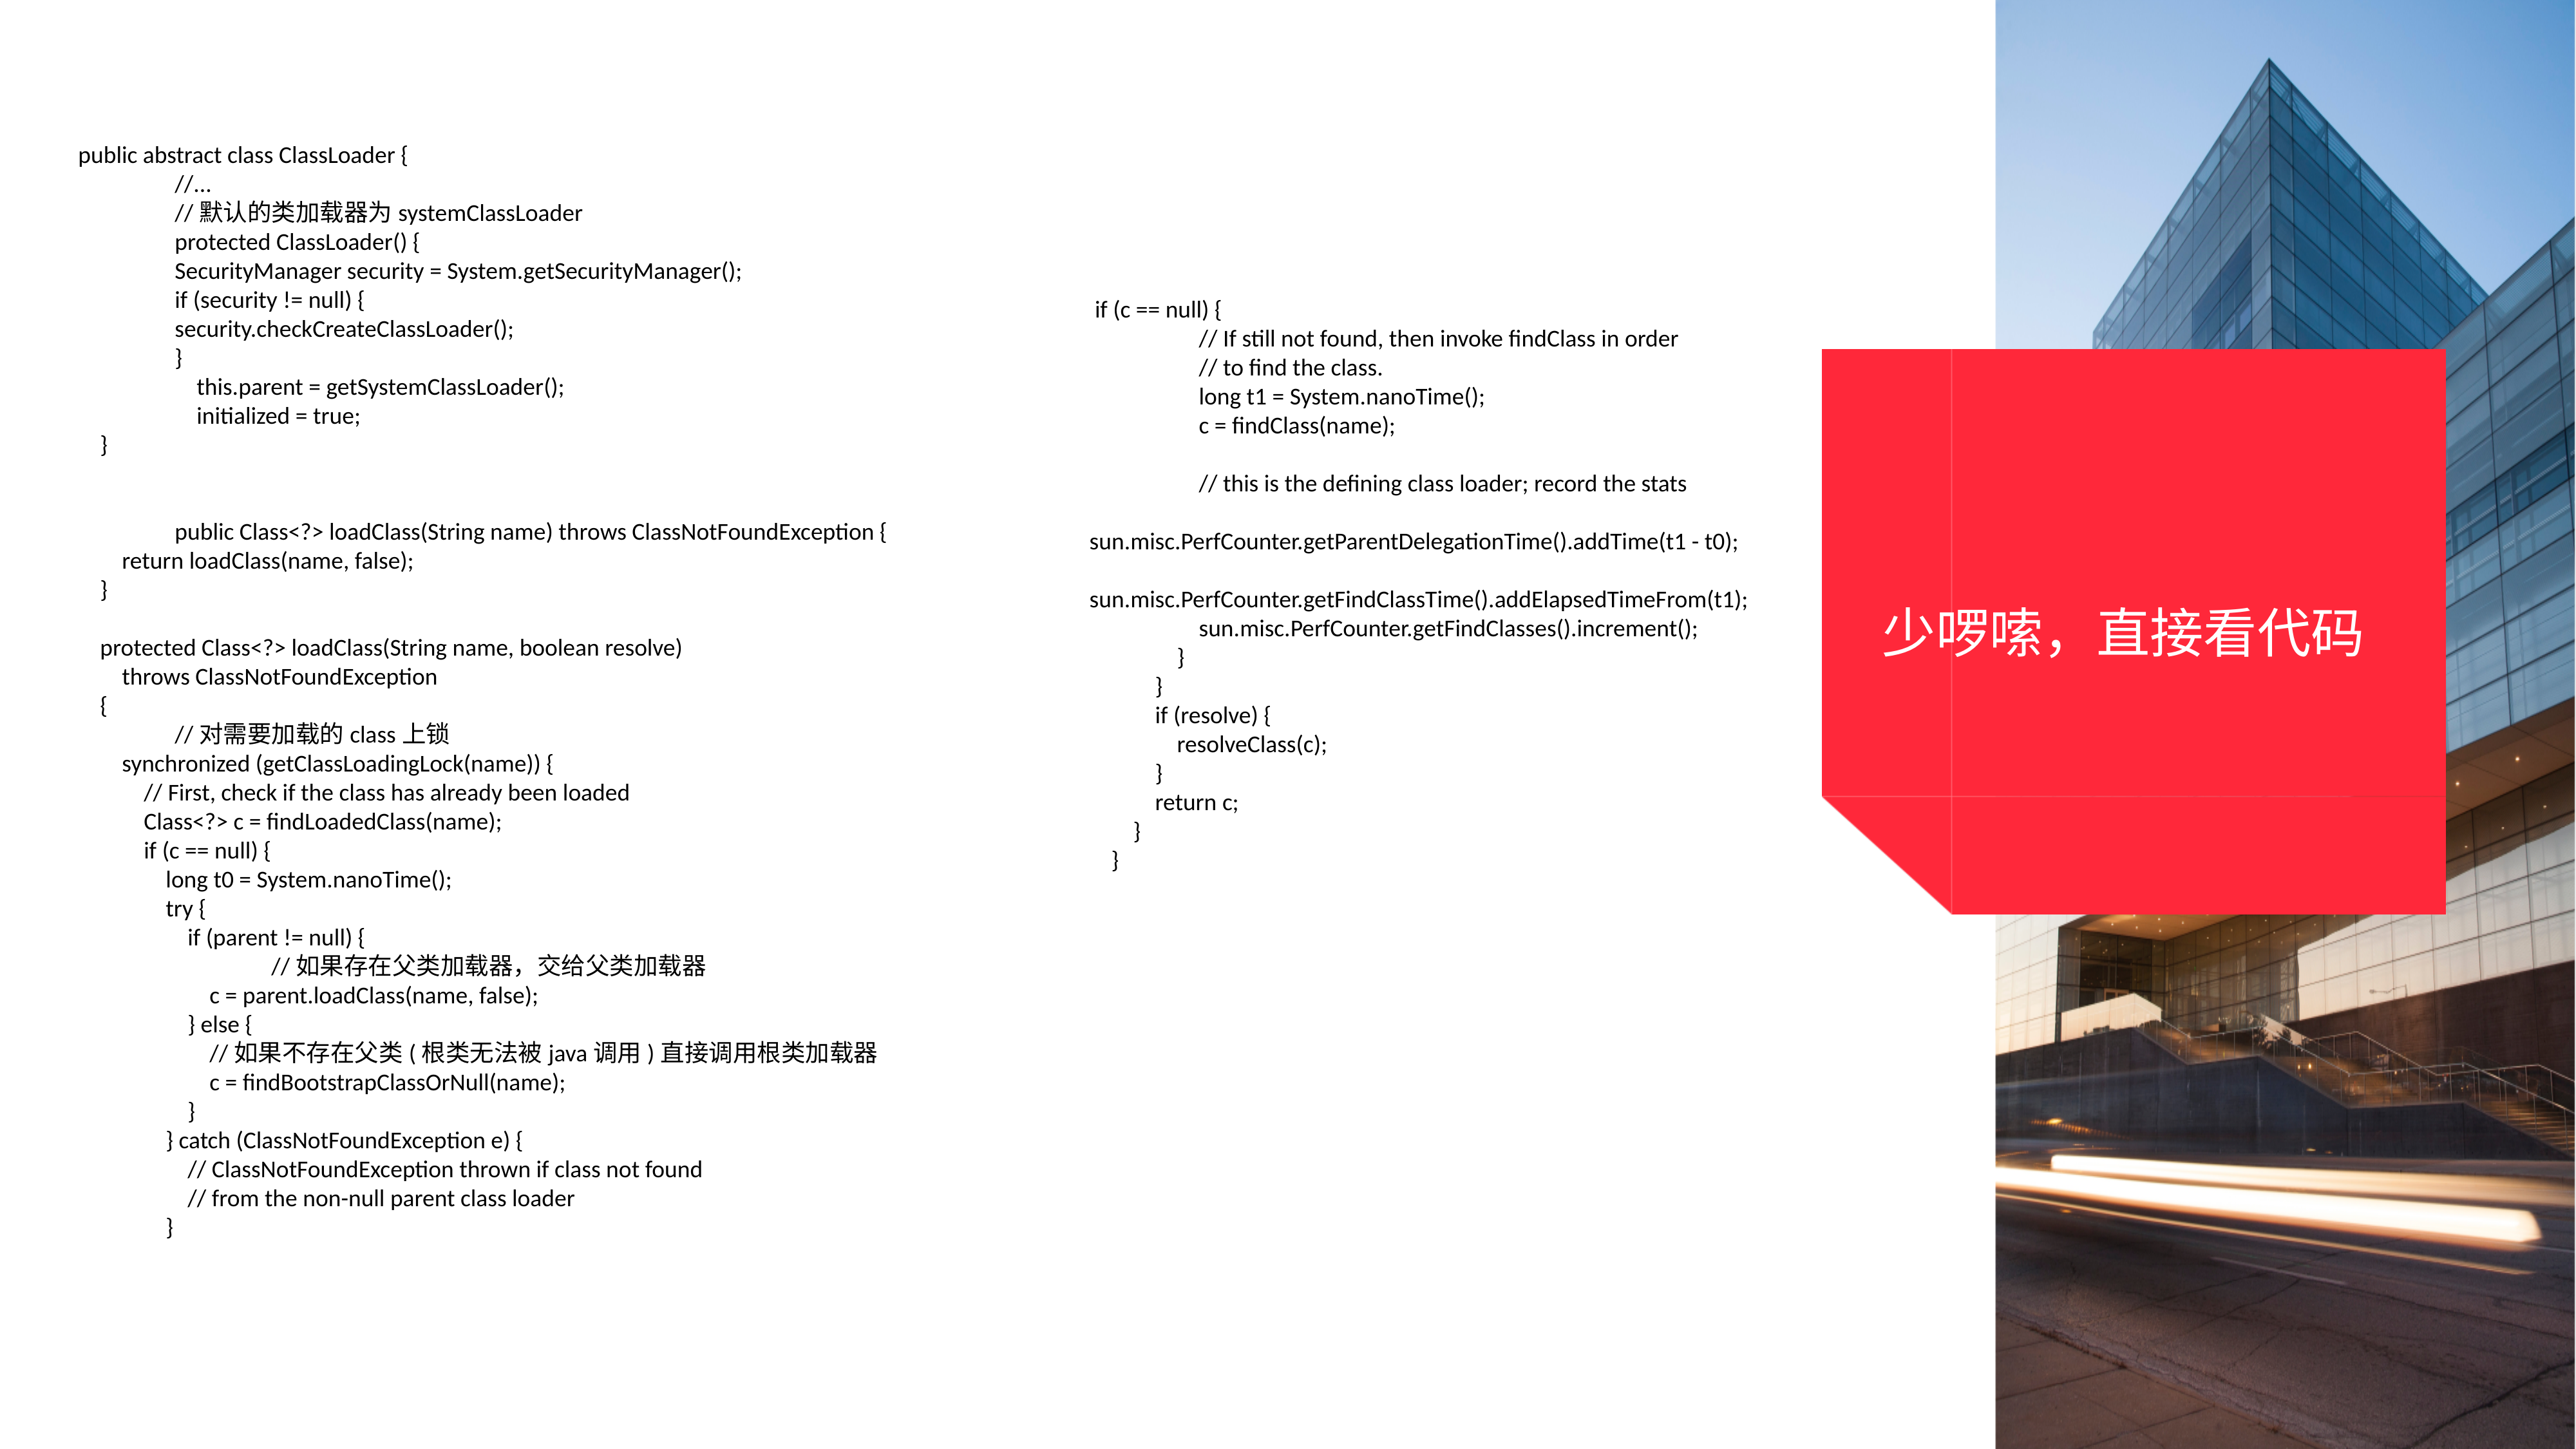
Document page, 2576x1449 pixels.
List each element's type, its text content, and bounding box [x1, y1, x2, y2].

text_box public abstract class ClassLoader { //... //默认的类加载器为systemClassLoader protected ClassLoader() { SecurityManager security = System.getSecurityManager(); if (security != null) { security.checkCreateClassLoader(); } this.parent = getSystemClassLoader(); initialized = true; } public Class<?> loadClass(String name) throws ClassNotFoundException { return loadClass(name, false); } protected Class<?> loadClass(String name, boolean resolve) throws ClassNotFoundException { //对需要加载的class上锁 synchronized (getClassLoadingLock(name)) { // First, check if the class has already been loaded Class<?> c = findLoadedClass(name); if (c == null) { long t0 = System.nanoTime(); try { if (parent != null) { //如果存在父类加载器，交给父类加载器 c = parent.loadClass(name, false); } else { //如果不存在父类(根类无法被java调用)直接调用根类加载器 c = findBootstrapClassOrNull(name); } } catch (ClassNotFoundException e) { // ClassNotFoundException thrown if class not found // from the non-null parent class loader } [68, 134, 1080, 1303]
picture [1822, 0, 2576, 1449]
text_box if (c == null) { // If still not found, then invoke findClass in order // to find the class. long t1 = System.nanoTime(); c = findClass(name); // this is the defining class loader; record the stats sun.misc.PerfCounter.getParentDelegationTime().addTime(t1 - t0); sun.misc.PerfCounter.getFindClassTime().addElapsedTimeFrom(t1); sun.misc.PerfCounter.getFindClasses().increment(); } } if (resolve) { resolveClass(c); } return c; } } [1079, 289, 1783, 936]
